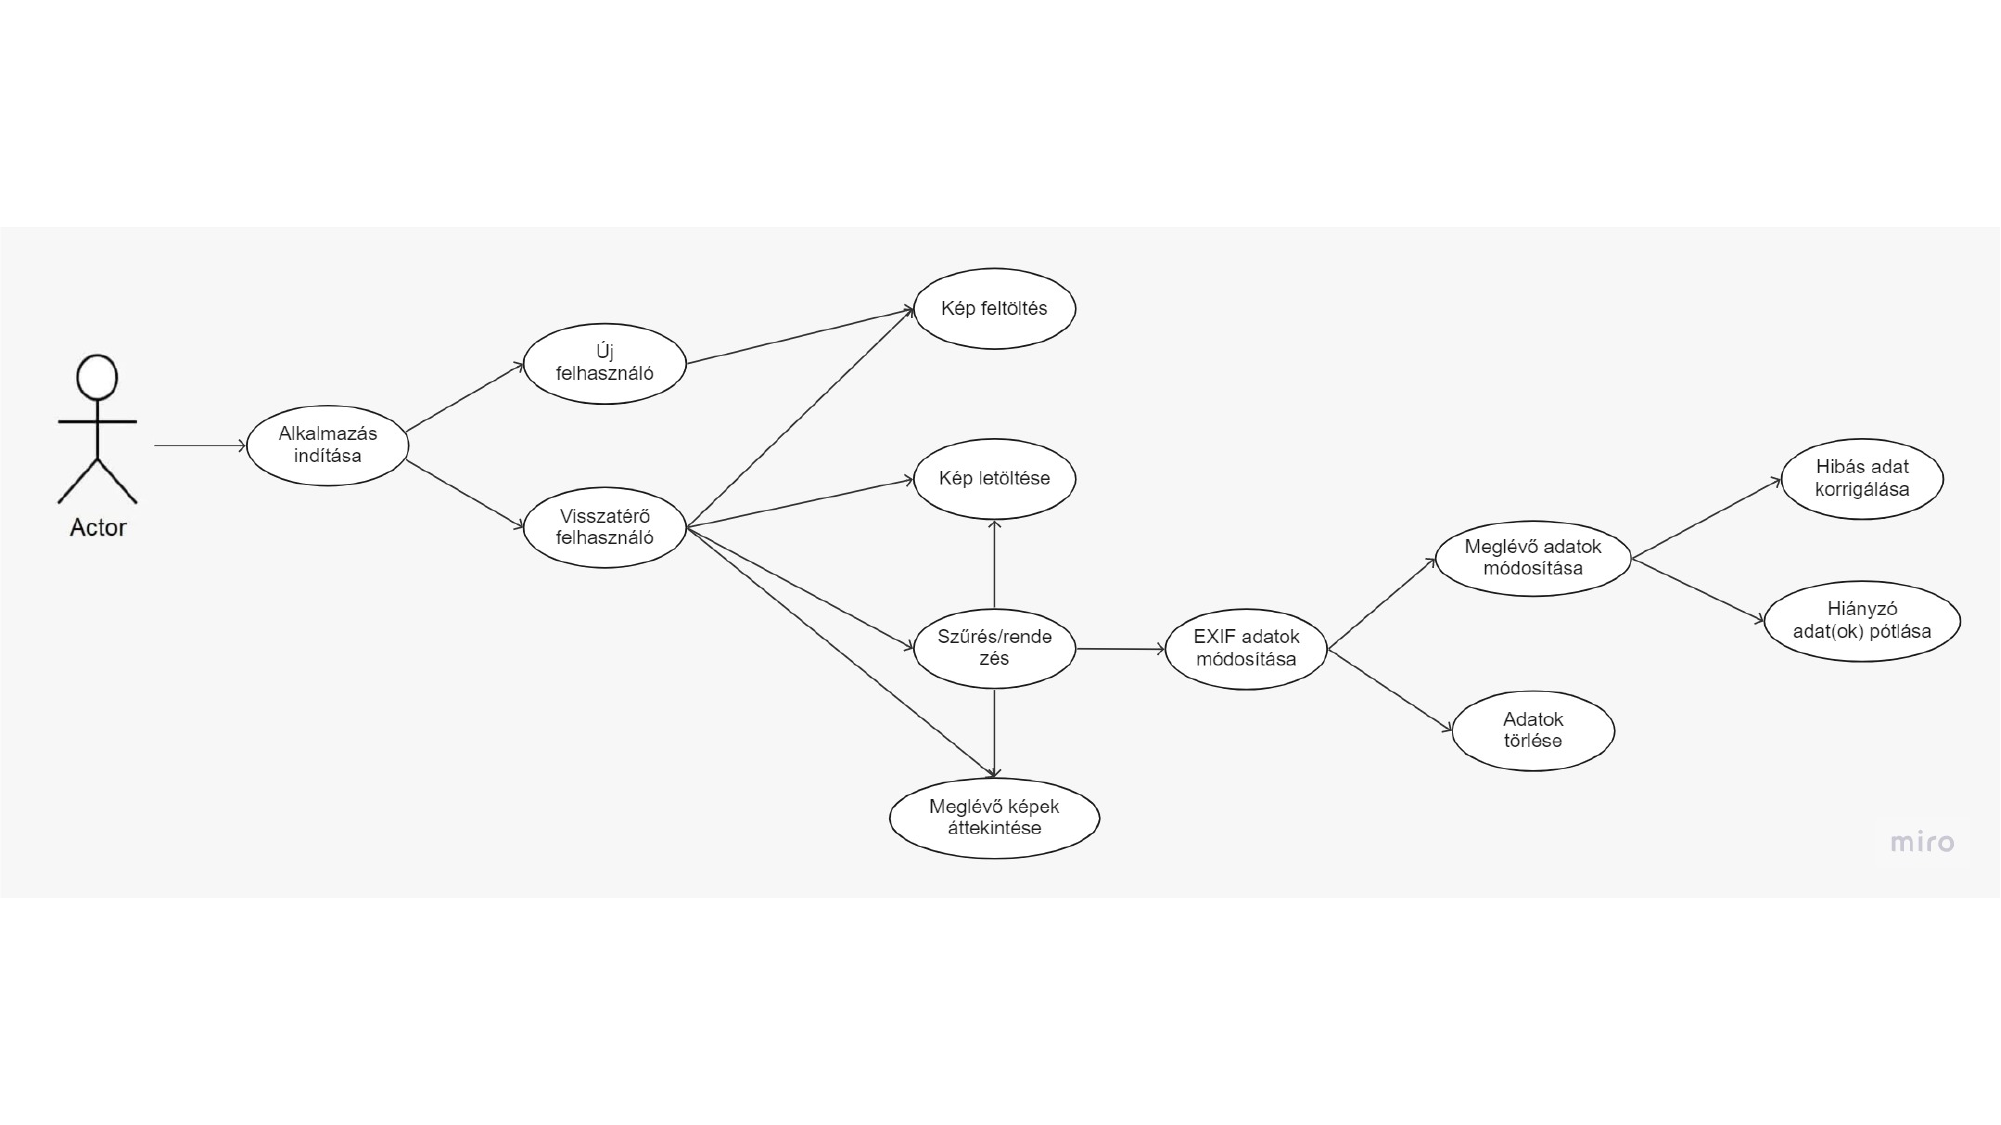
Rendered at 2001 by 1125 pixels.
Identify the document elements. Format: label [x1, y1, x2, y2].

picture [0, 226, 2000, 899]
